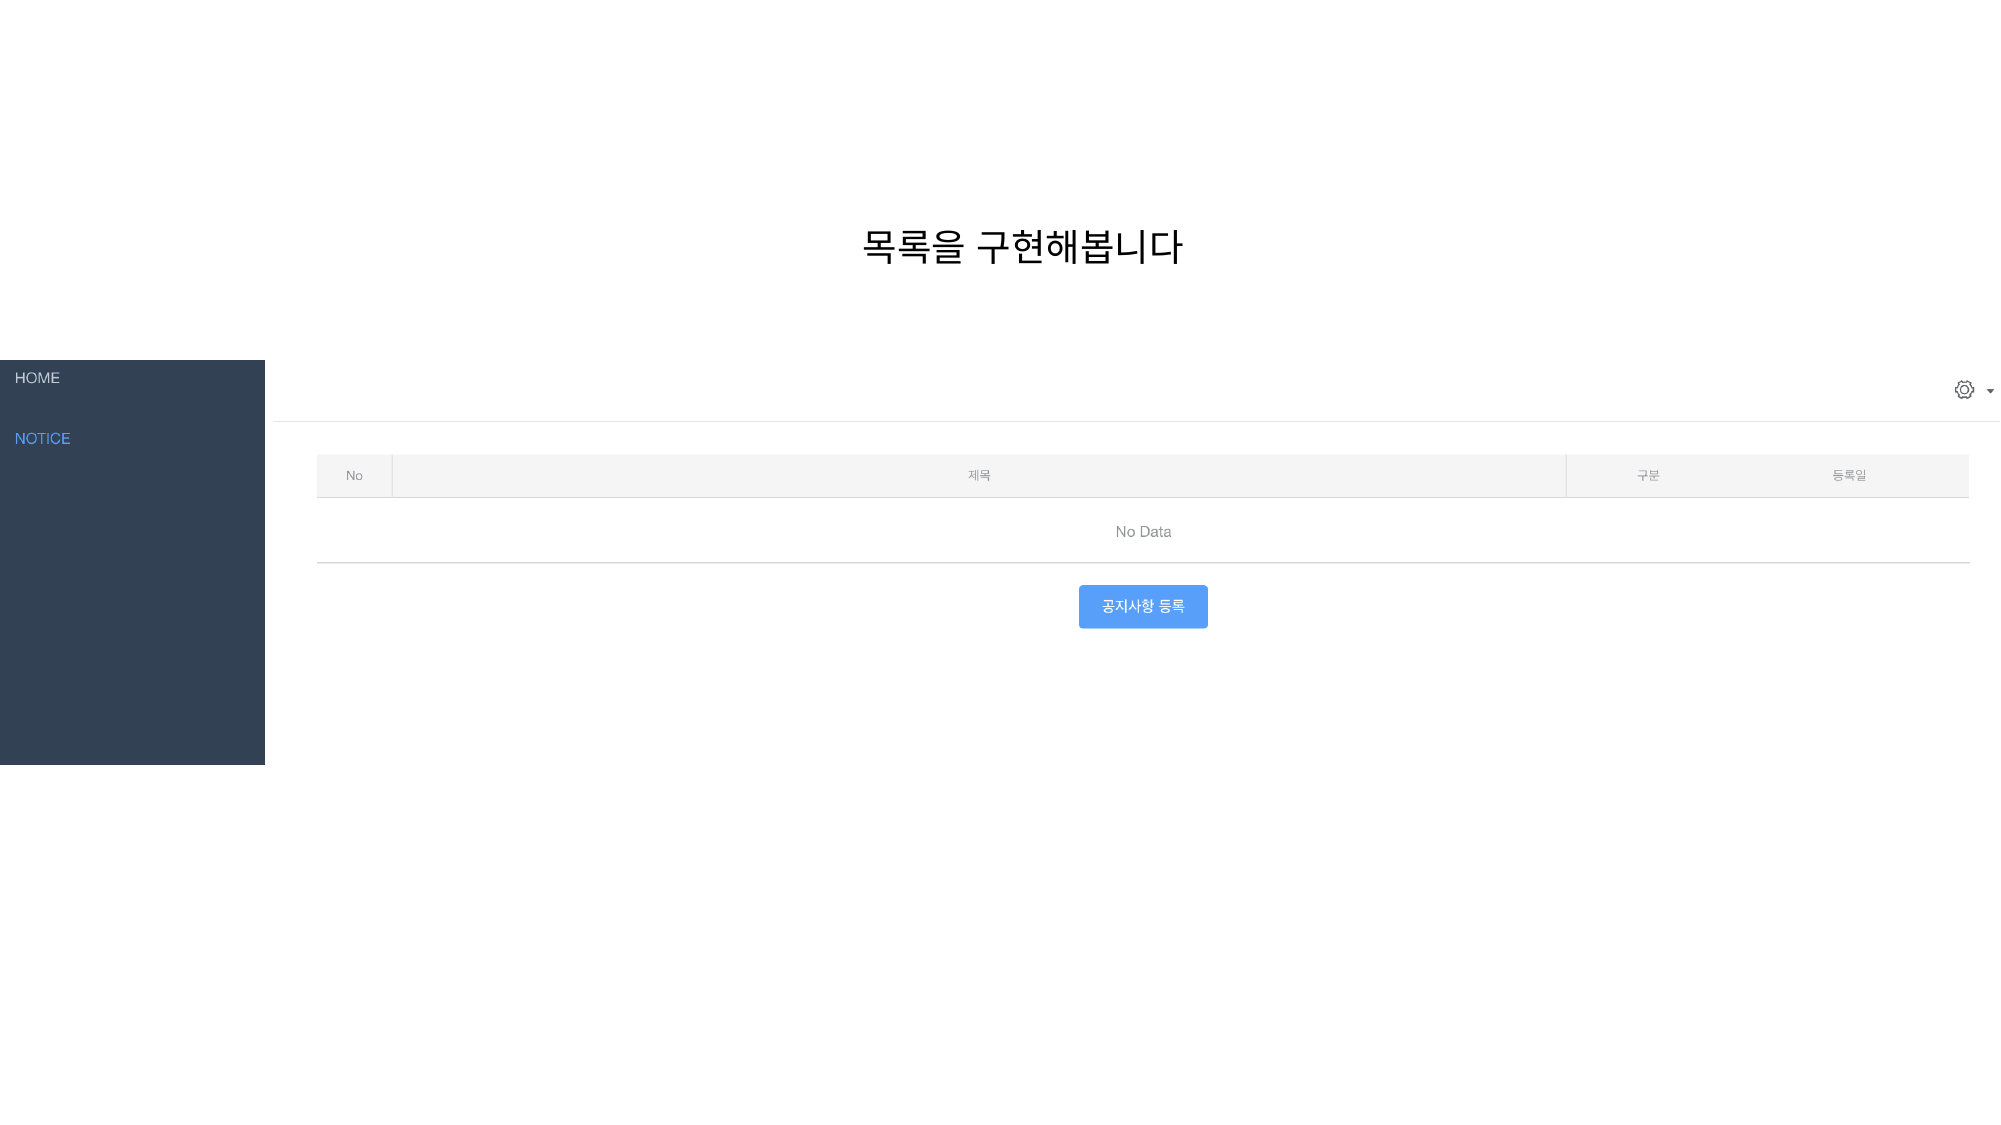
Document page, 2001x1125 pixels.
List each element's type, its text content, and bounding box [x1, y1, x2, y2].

picture [0, 360, 2000, 765]
text_box 목록을 구현해봅니다 [847, 217, 1199, 277]
